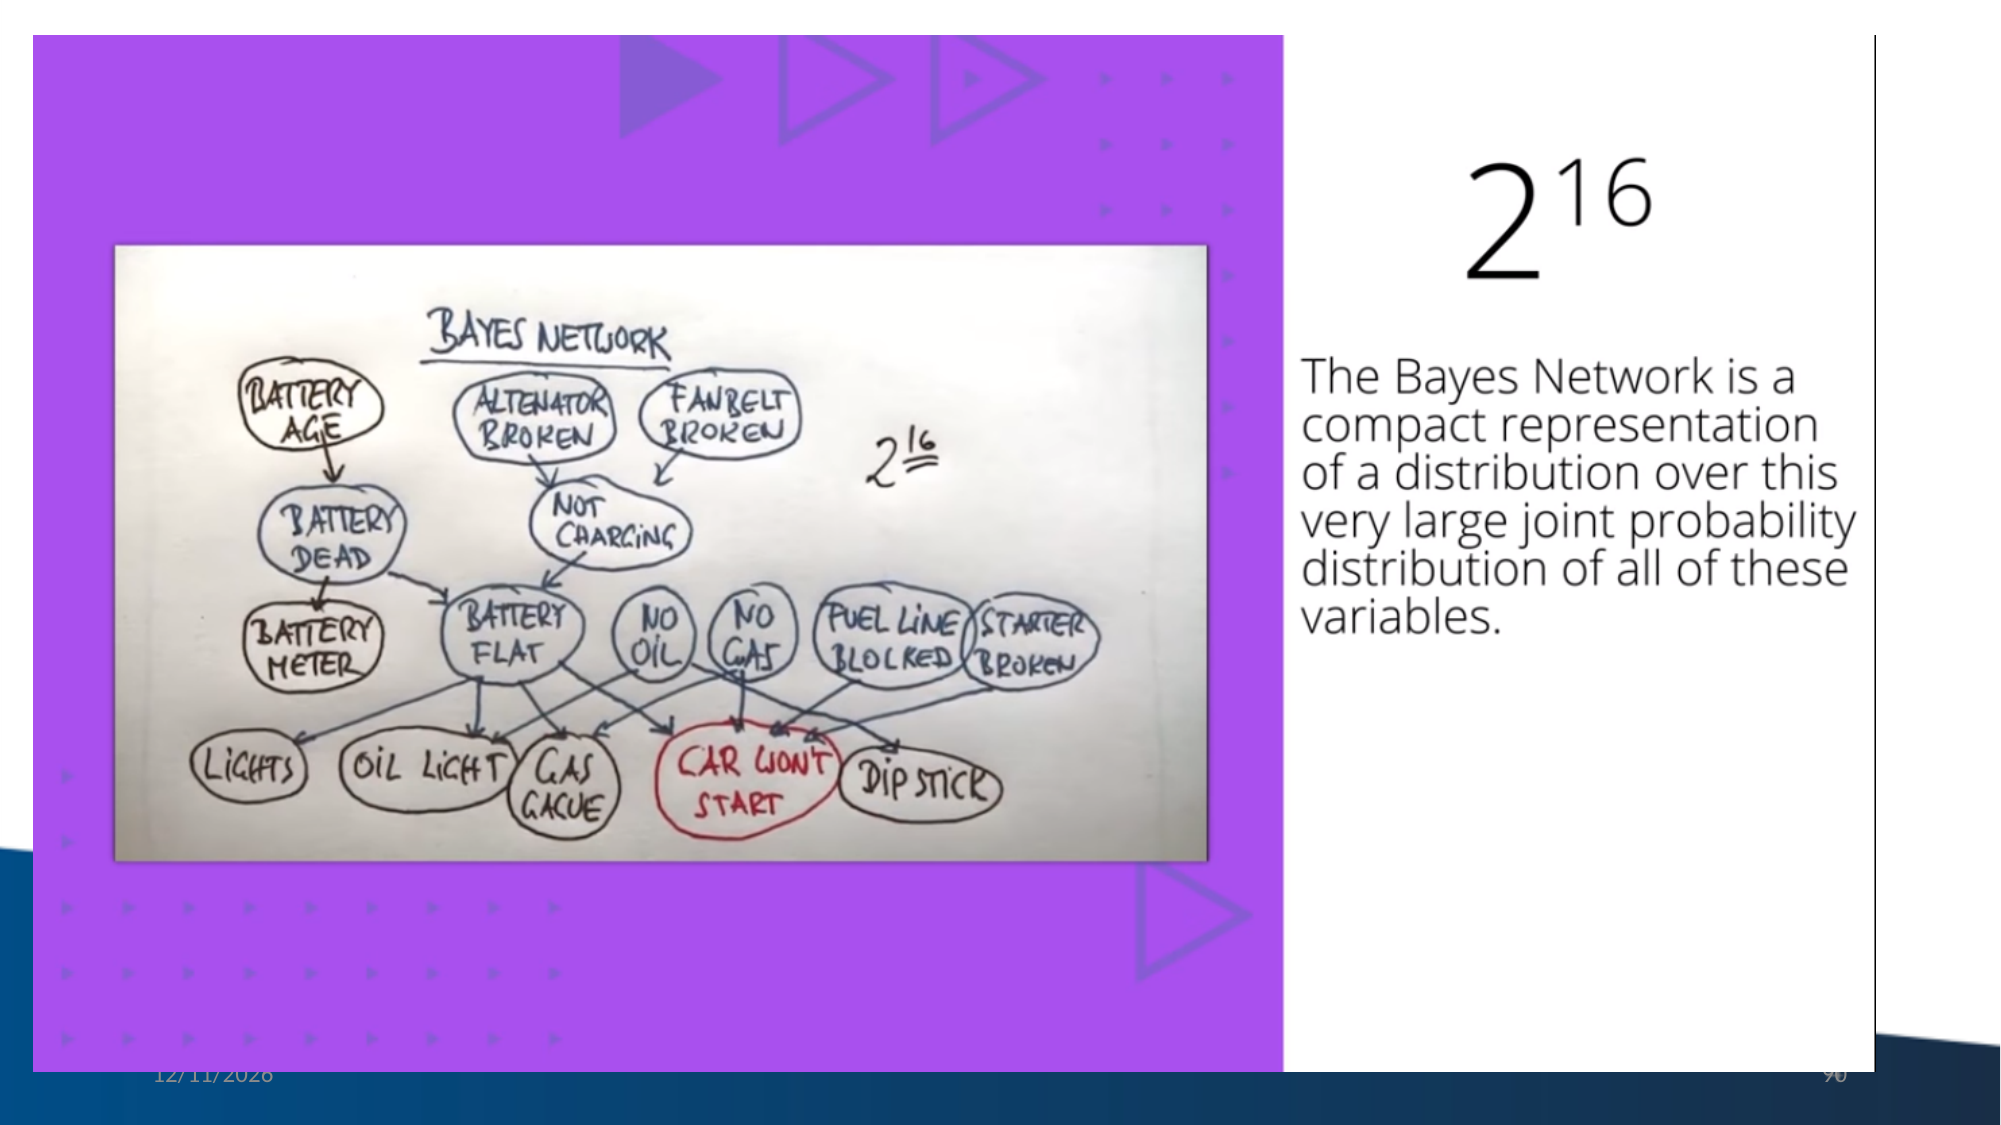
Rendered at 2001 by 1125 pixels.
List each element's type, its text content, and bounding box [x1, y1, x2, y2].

slide_number 90 [1412, 1072, 1863, 1103]
picture [0, 0, 2001, 1125]
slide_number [137, 1072, 588, 1103]
